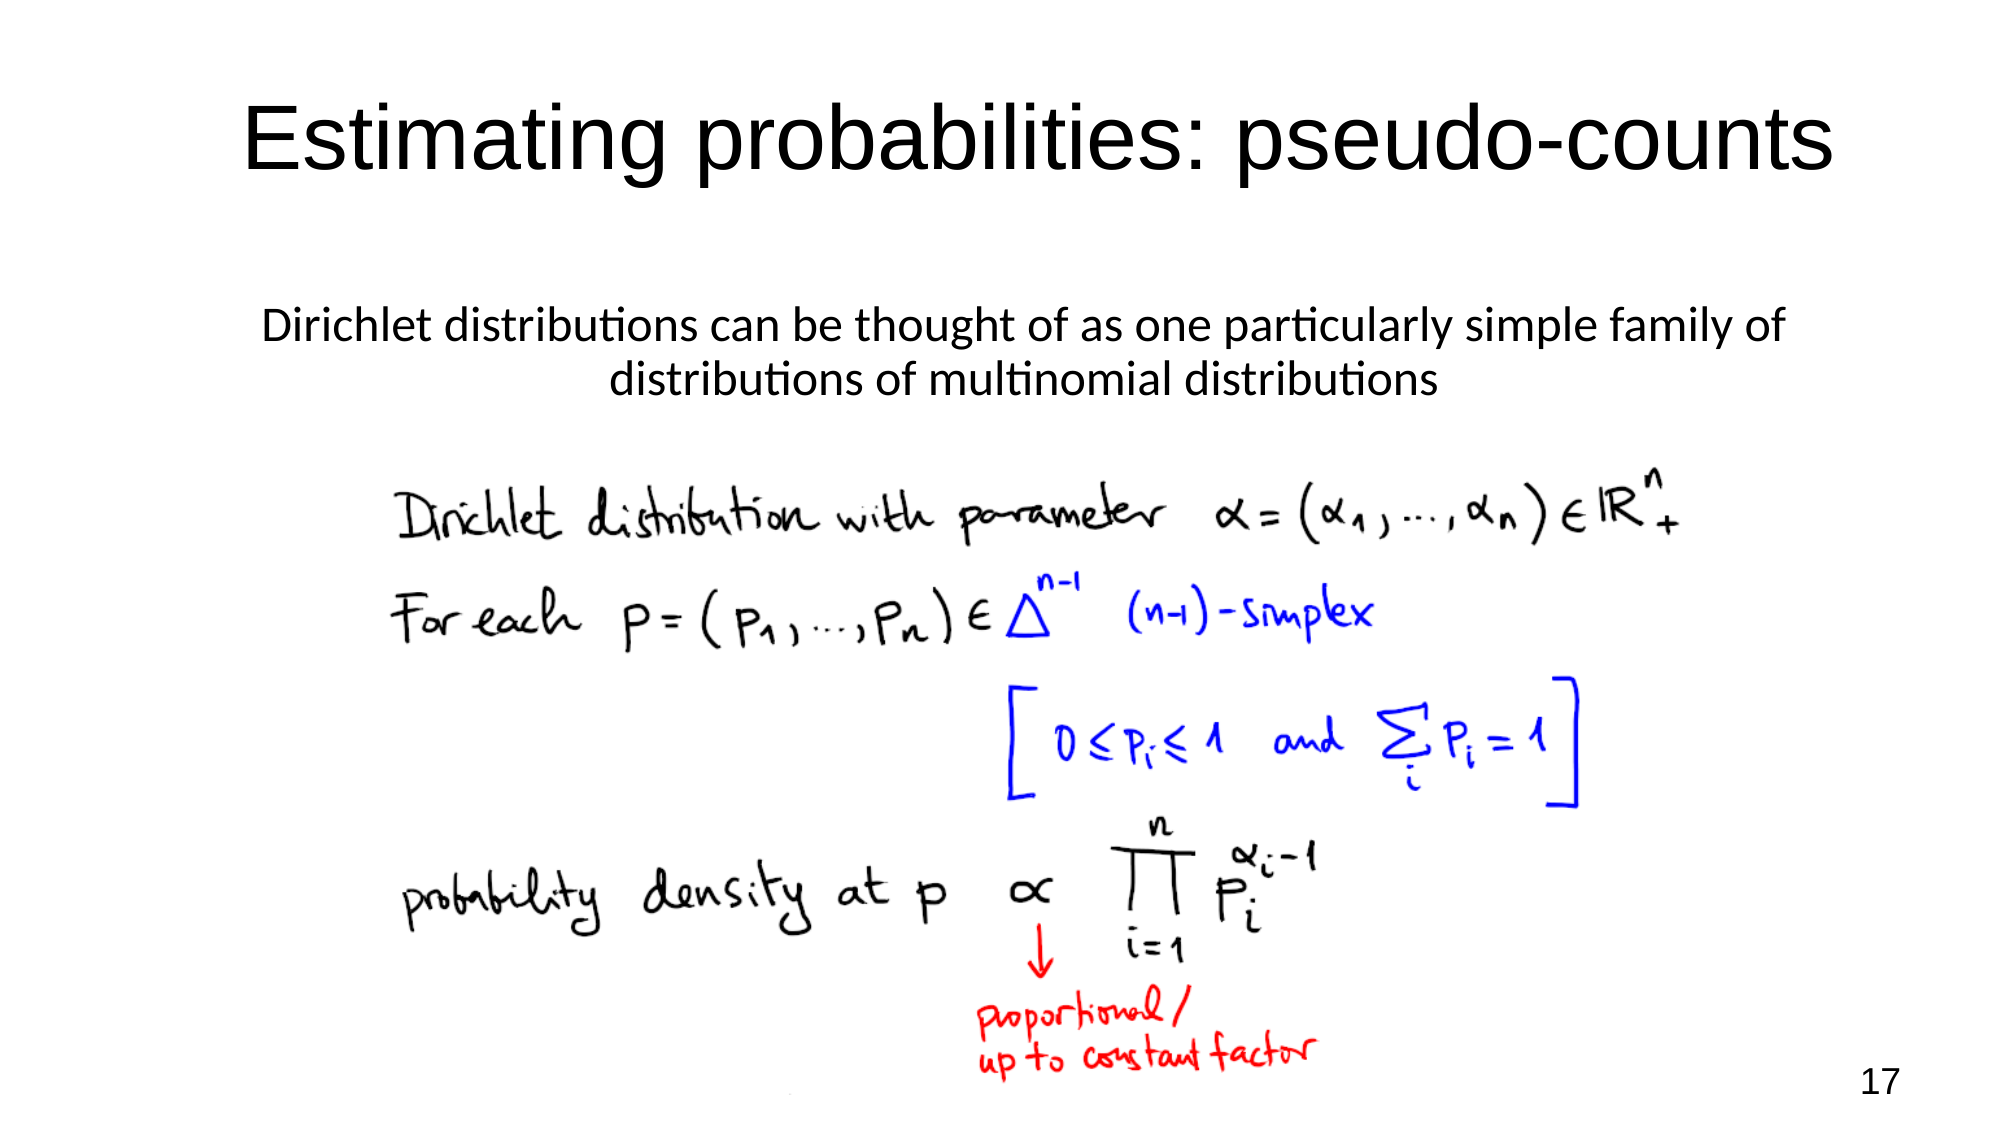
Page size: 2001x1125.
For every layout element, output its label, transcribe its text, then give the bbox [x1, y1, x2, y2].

text_box Dirichlet distributions can be thought of as one particularly simple family of distributions of multinomial distributions [161, 291, 1887, 871]
text_box [156, 290, 1881, 870]
text_box 17 [1844, 1049, 1961, 1106]
picture [374, 465, 1695, 1095]
text_box Estimating probabilities: pseudo-counts [0, 24, 2000, 241]
